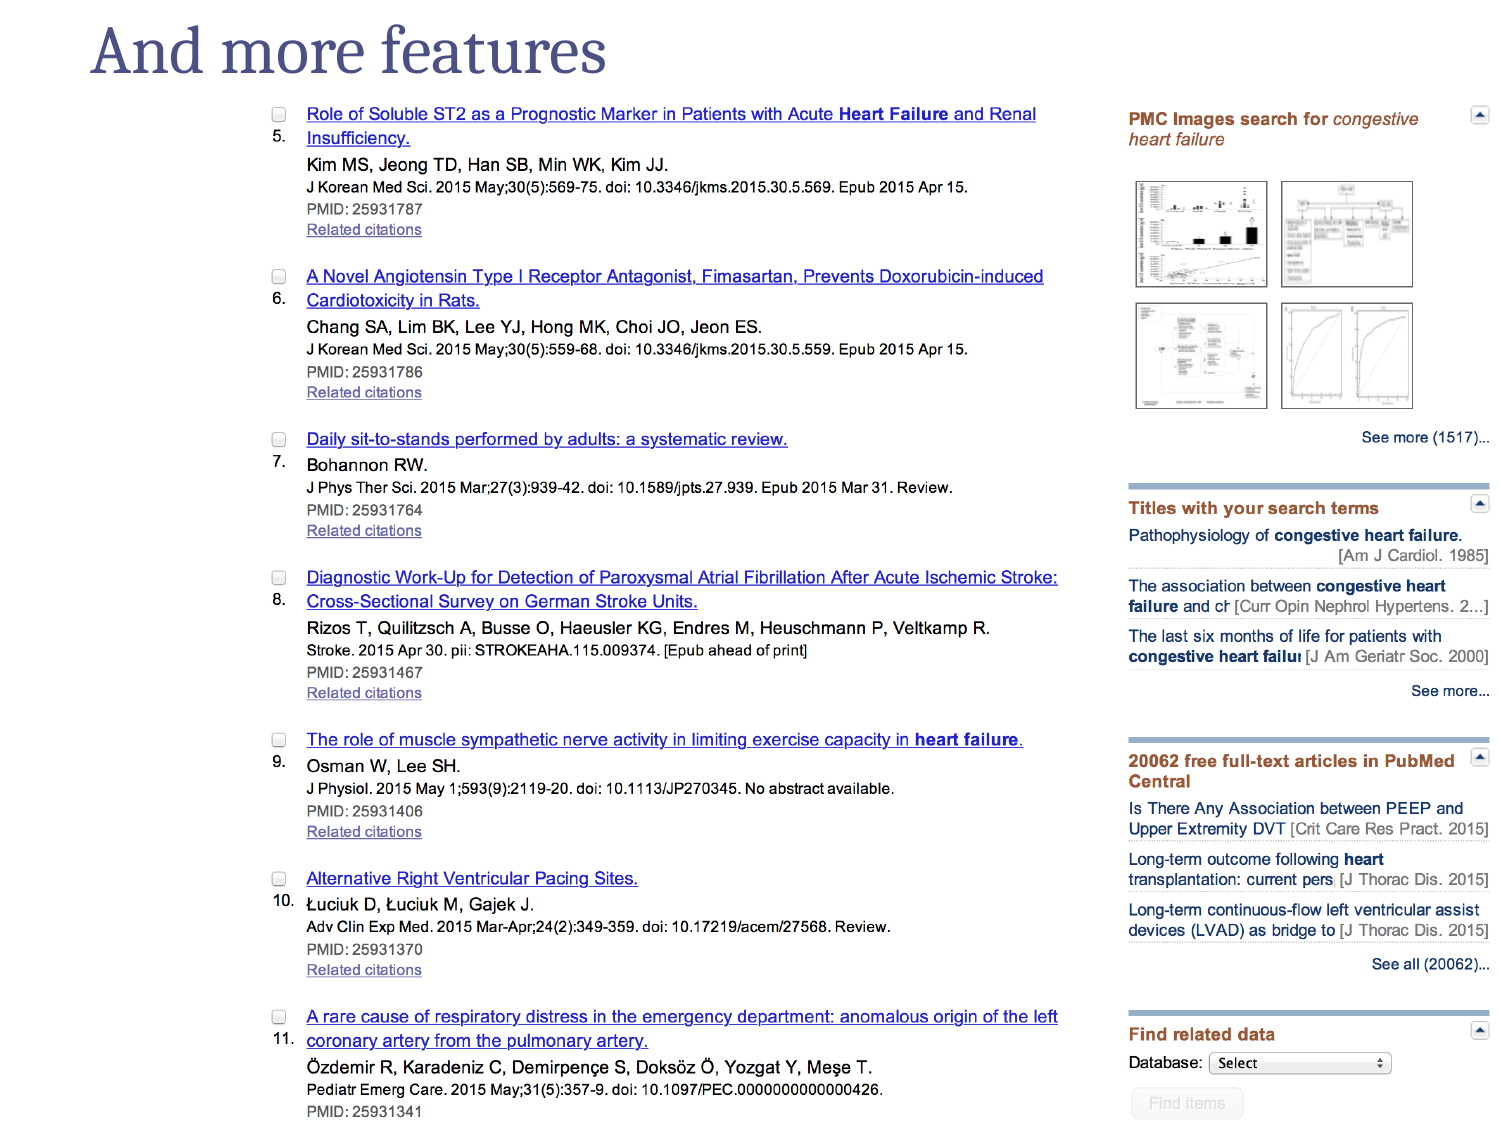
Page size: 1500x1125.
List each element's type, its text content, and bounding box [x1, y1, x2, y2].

picture [1, 102, 1500, 1125]
title And more features [75, 5, 1425, 99]
